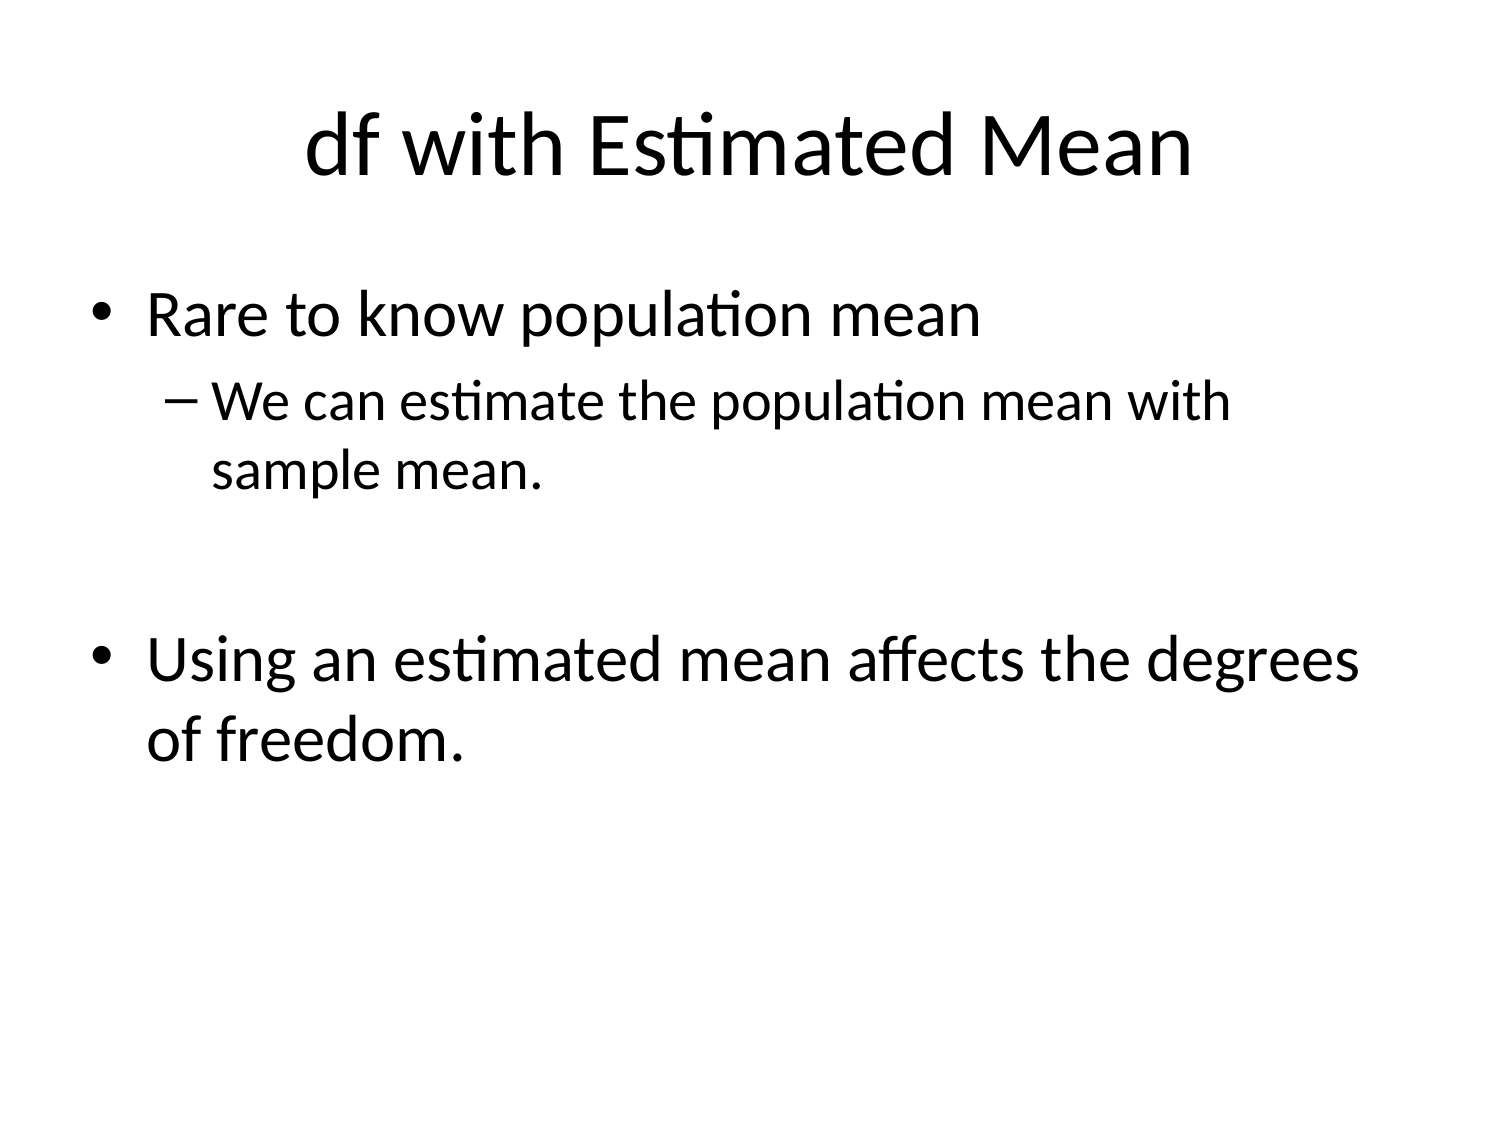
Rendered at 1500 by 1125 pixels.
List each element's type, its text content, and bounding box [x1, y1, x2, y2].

title df with Estimated Mean [75, 45, 1425, 233]
list Rare to know population mean We can estimate the population mean with sample mean. Using an estimated mean affects the degrees of freedom. [75, 262, 1425, 1005]
